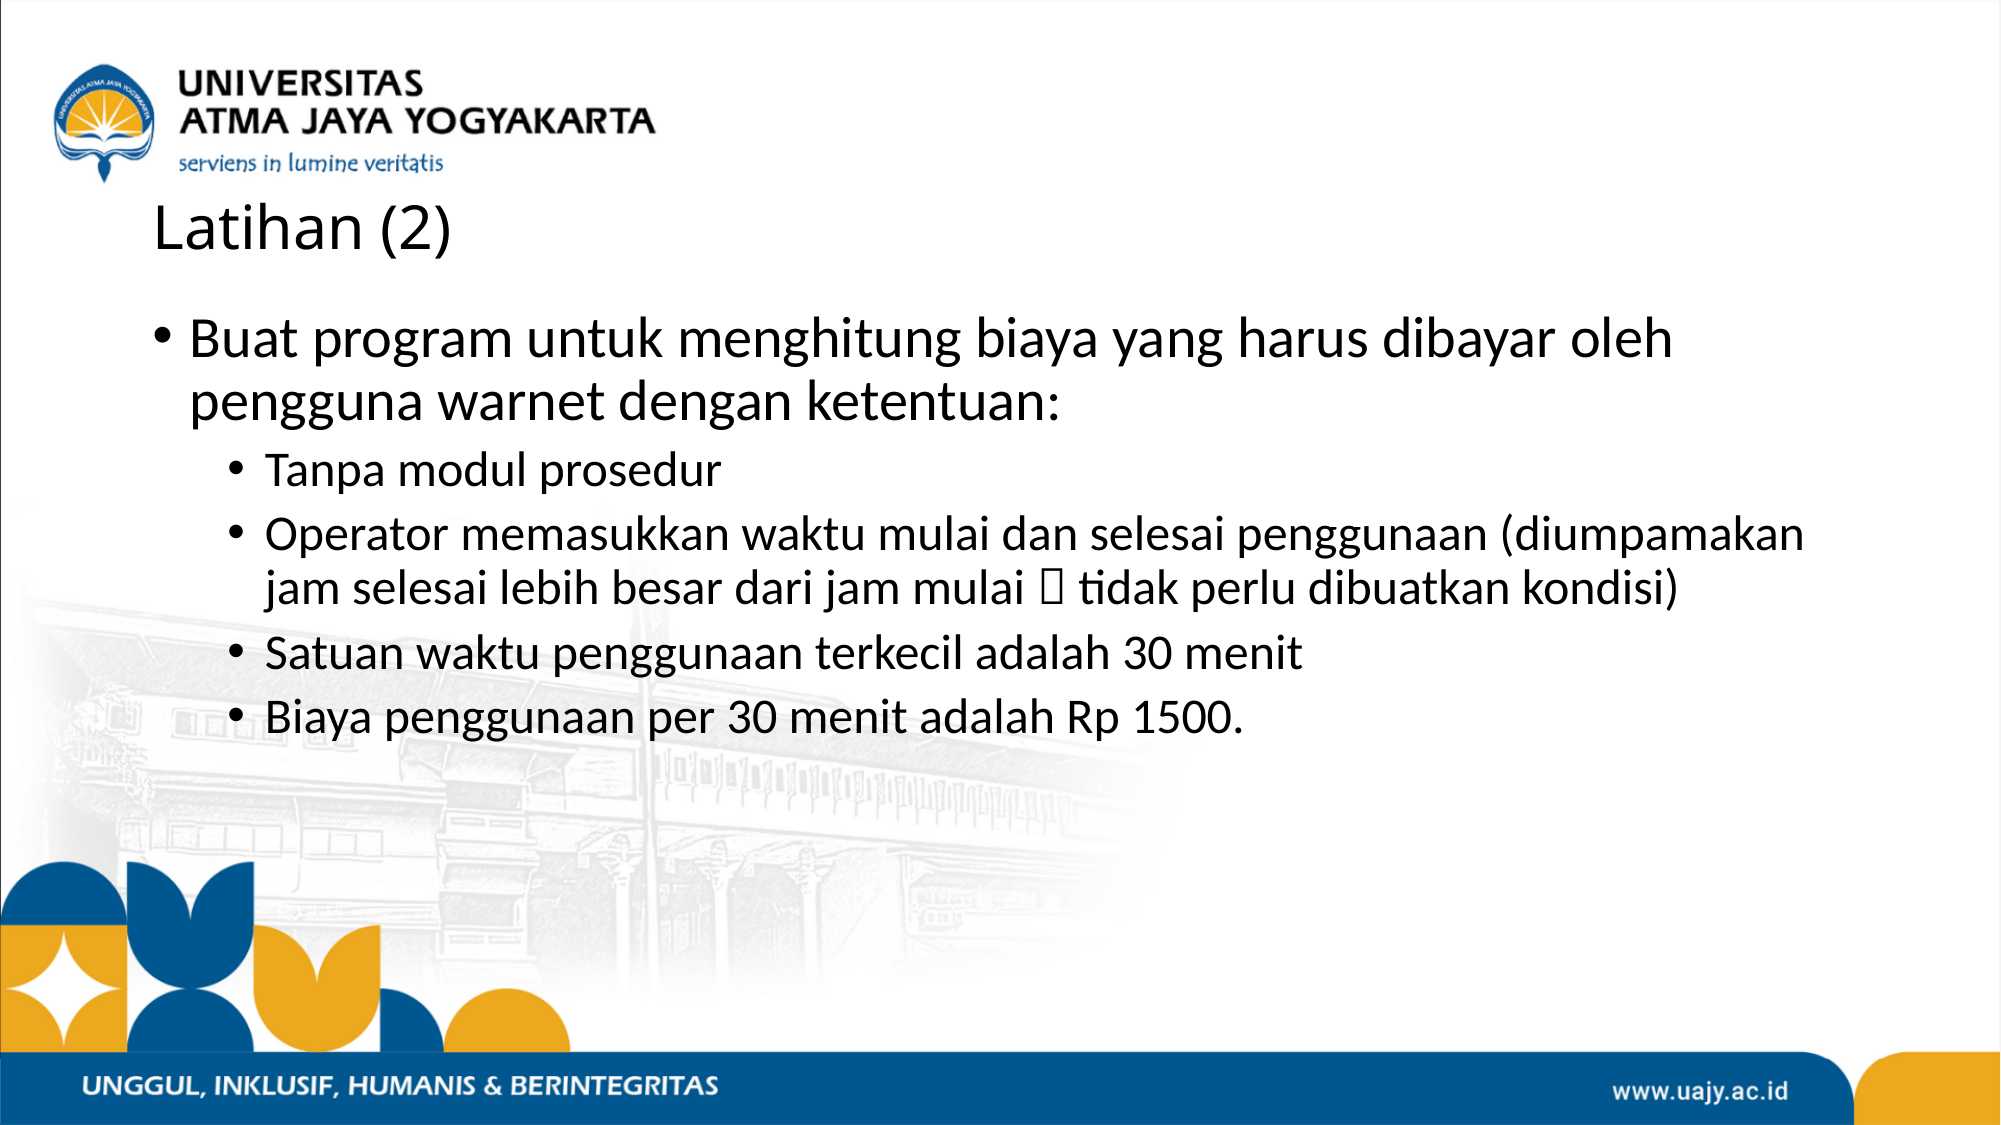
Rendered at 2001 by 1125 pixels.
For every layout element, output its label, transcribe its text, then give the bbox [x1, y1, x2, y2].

list Buat program untuk menghitung biaya yang harus dibayar oleh pengguna warnet dengan ketentuan: Tanpa modul prosedur Operator memasukkan waktu mulai dan selesai penggunaan (diumpamakan jam selesai lebih besar dari jam mulai  tidak perlu dibuatkan kondisi) Satuan waktu penggunaan terkecil adalah 30 menit Biaya penggunaan per 30 menit adalah Rp 1500. [137, 299, 1863, 1014]
picture [0, 0, 2001, 1125]
title Latihan (2) [137, 189, 1863, 271]
